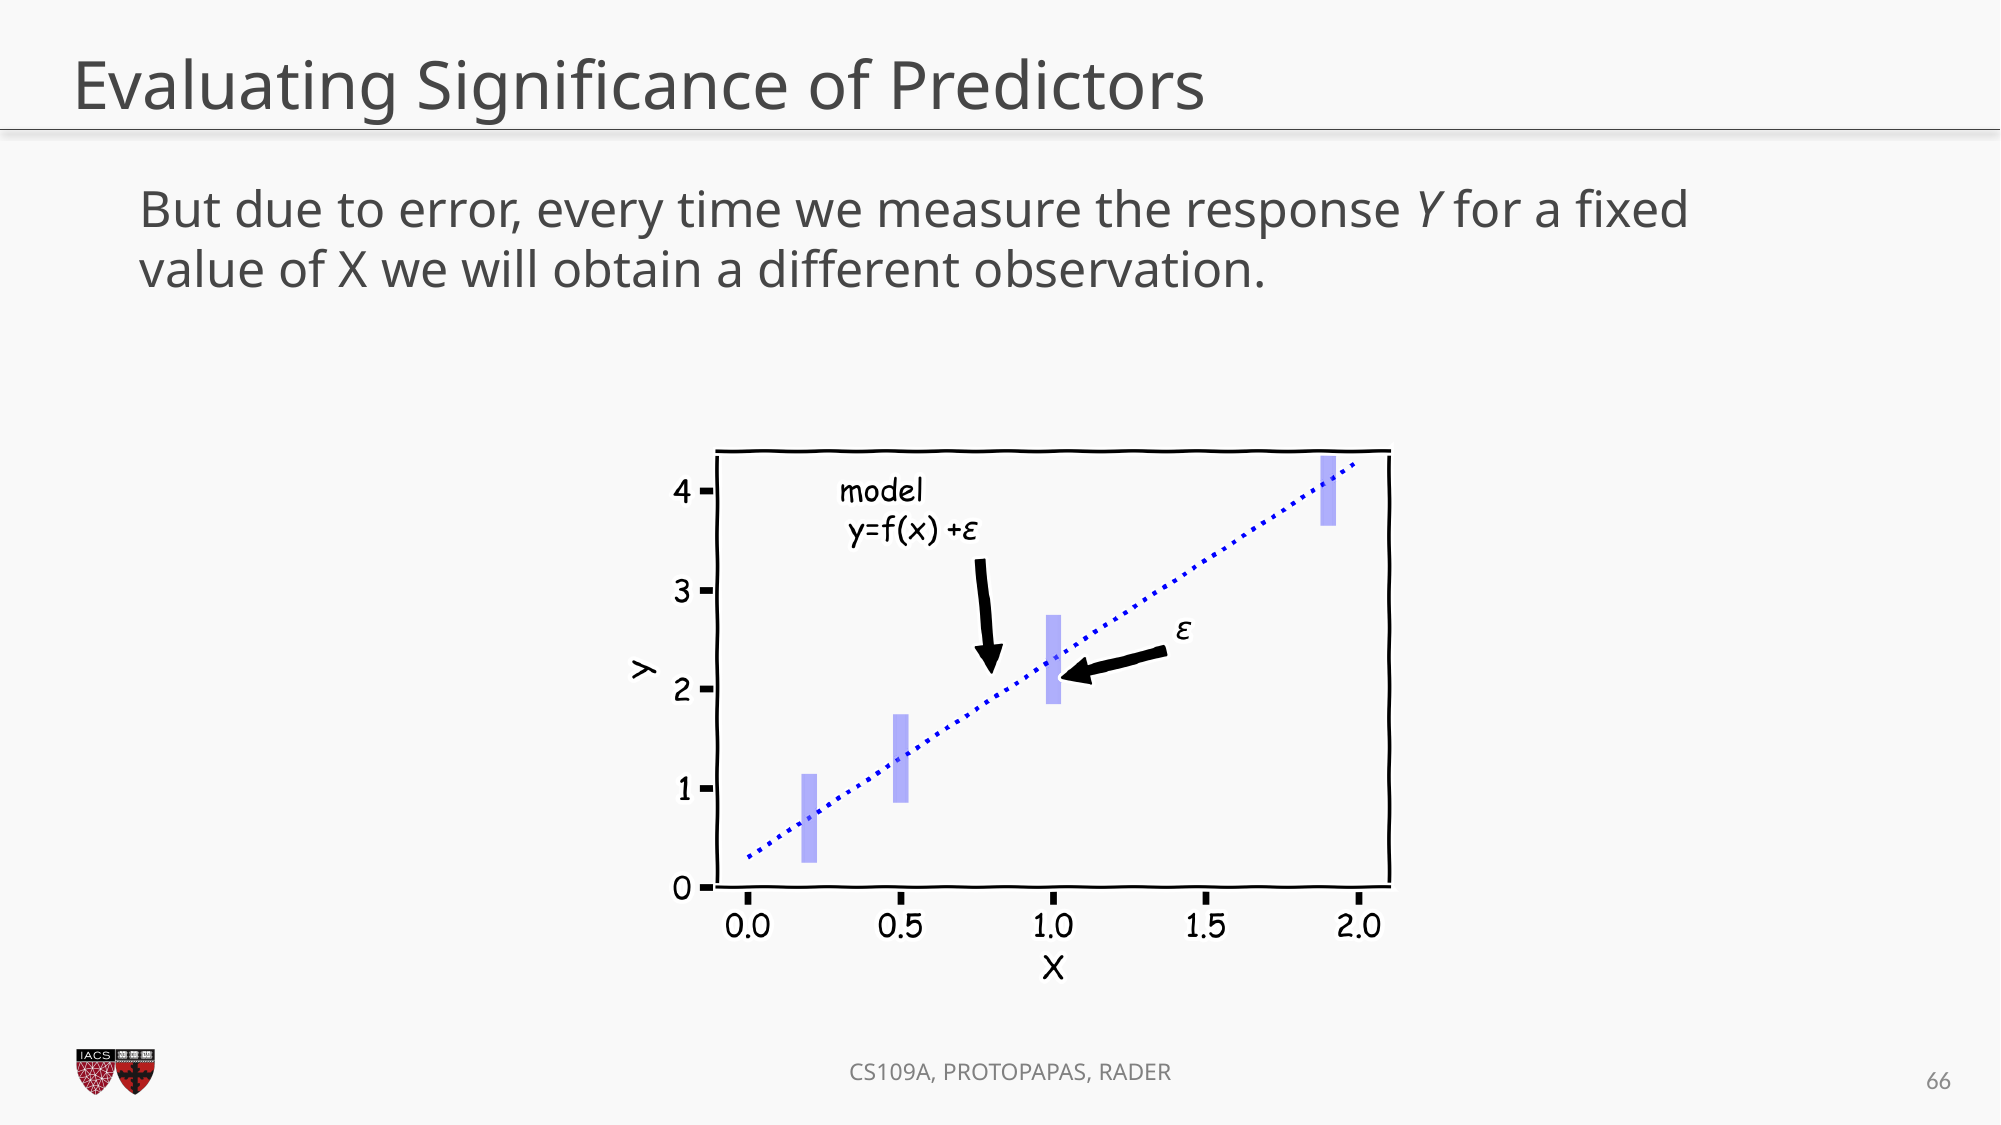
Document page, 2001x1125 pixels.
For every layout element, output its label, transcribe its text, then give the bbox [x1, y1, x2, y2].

picture [75, 1049, 155, 1095]
title Evaluating Significance of Predictors [57, 35, 1943, 162]
slide_number 65 [1500, 1050, 1967, 1110]
list But due to error, every time we measure the response Y for a fixed value of X we will obtain a different observation. [125, 169, 1820, 300]
picture [524, 374, 1486, 1016]
